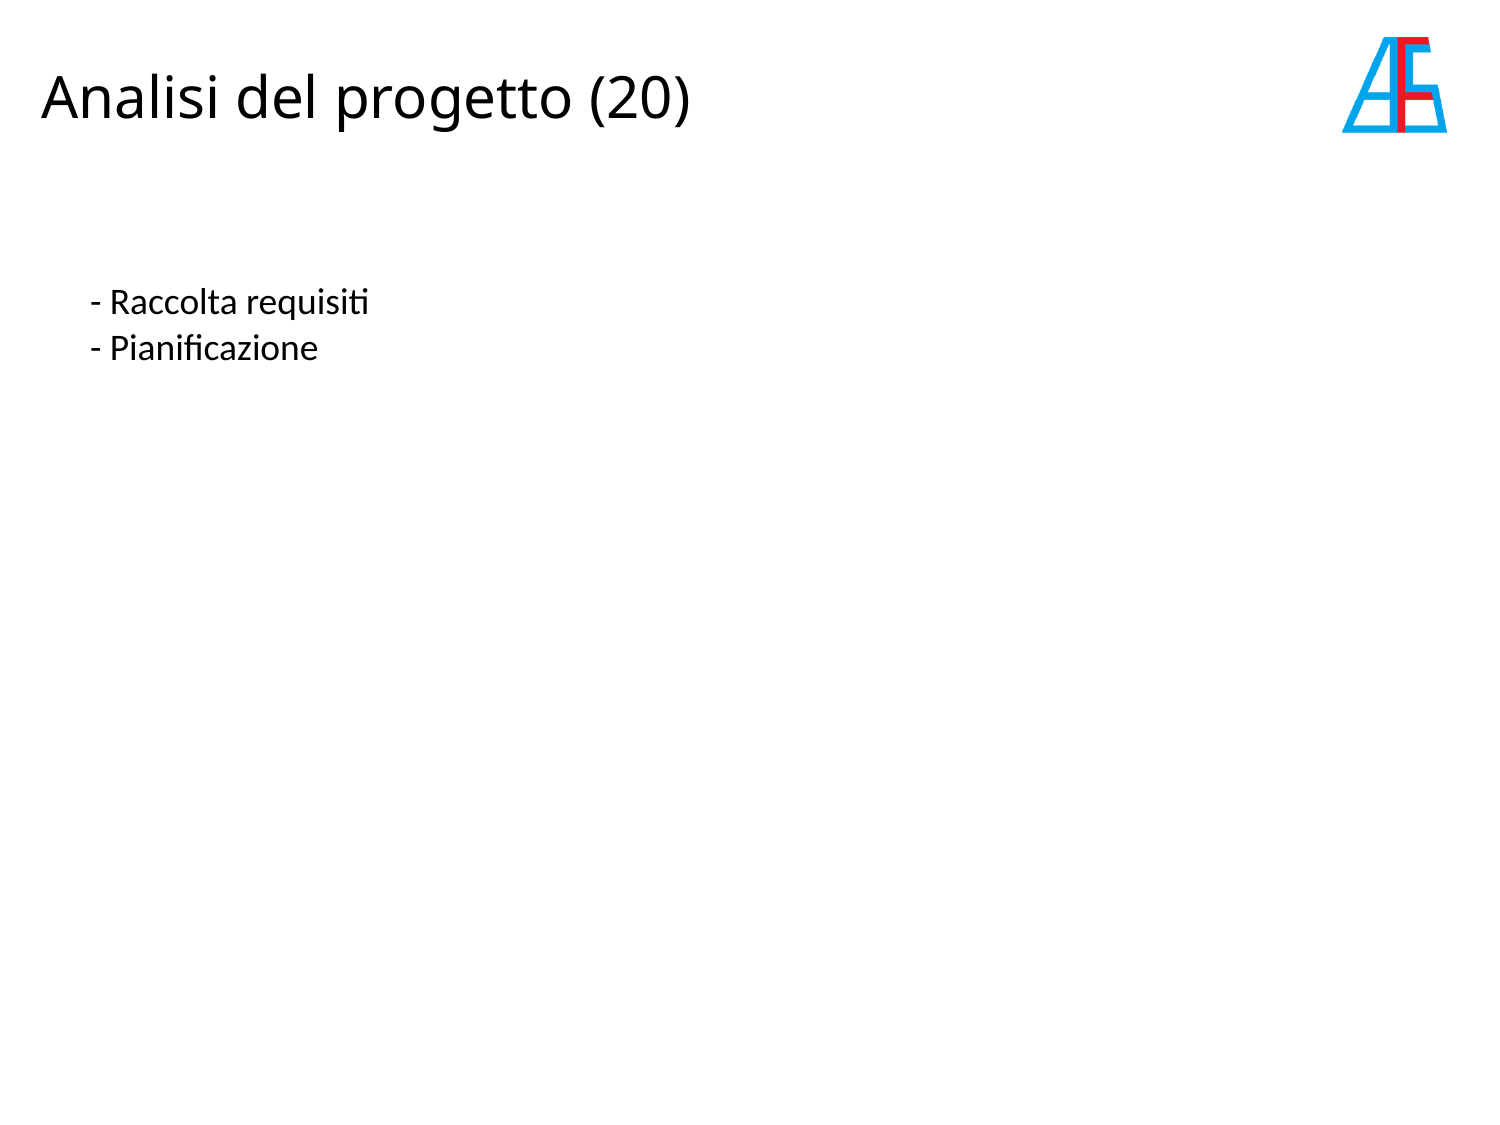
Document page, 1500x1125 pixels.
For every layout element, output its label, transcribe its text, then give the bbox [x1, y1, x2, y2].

title Analisi del progetto (20) [26, 43, 1099, 146]
text_box - Raccolta requisiti - Pianificazione [74, 224, 1425, 375]
picture [1338, 25, 1450, 158]
